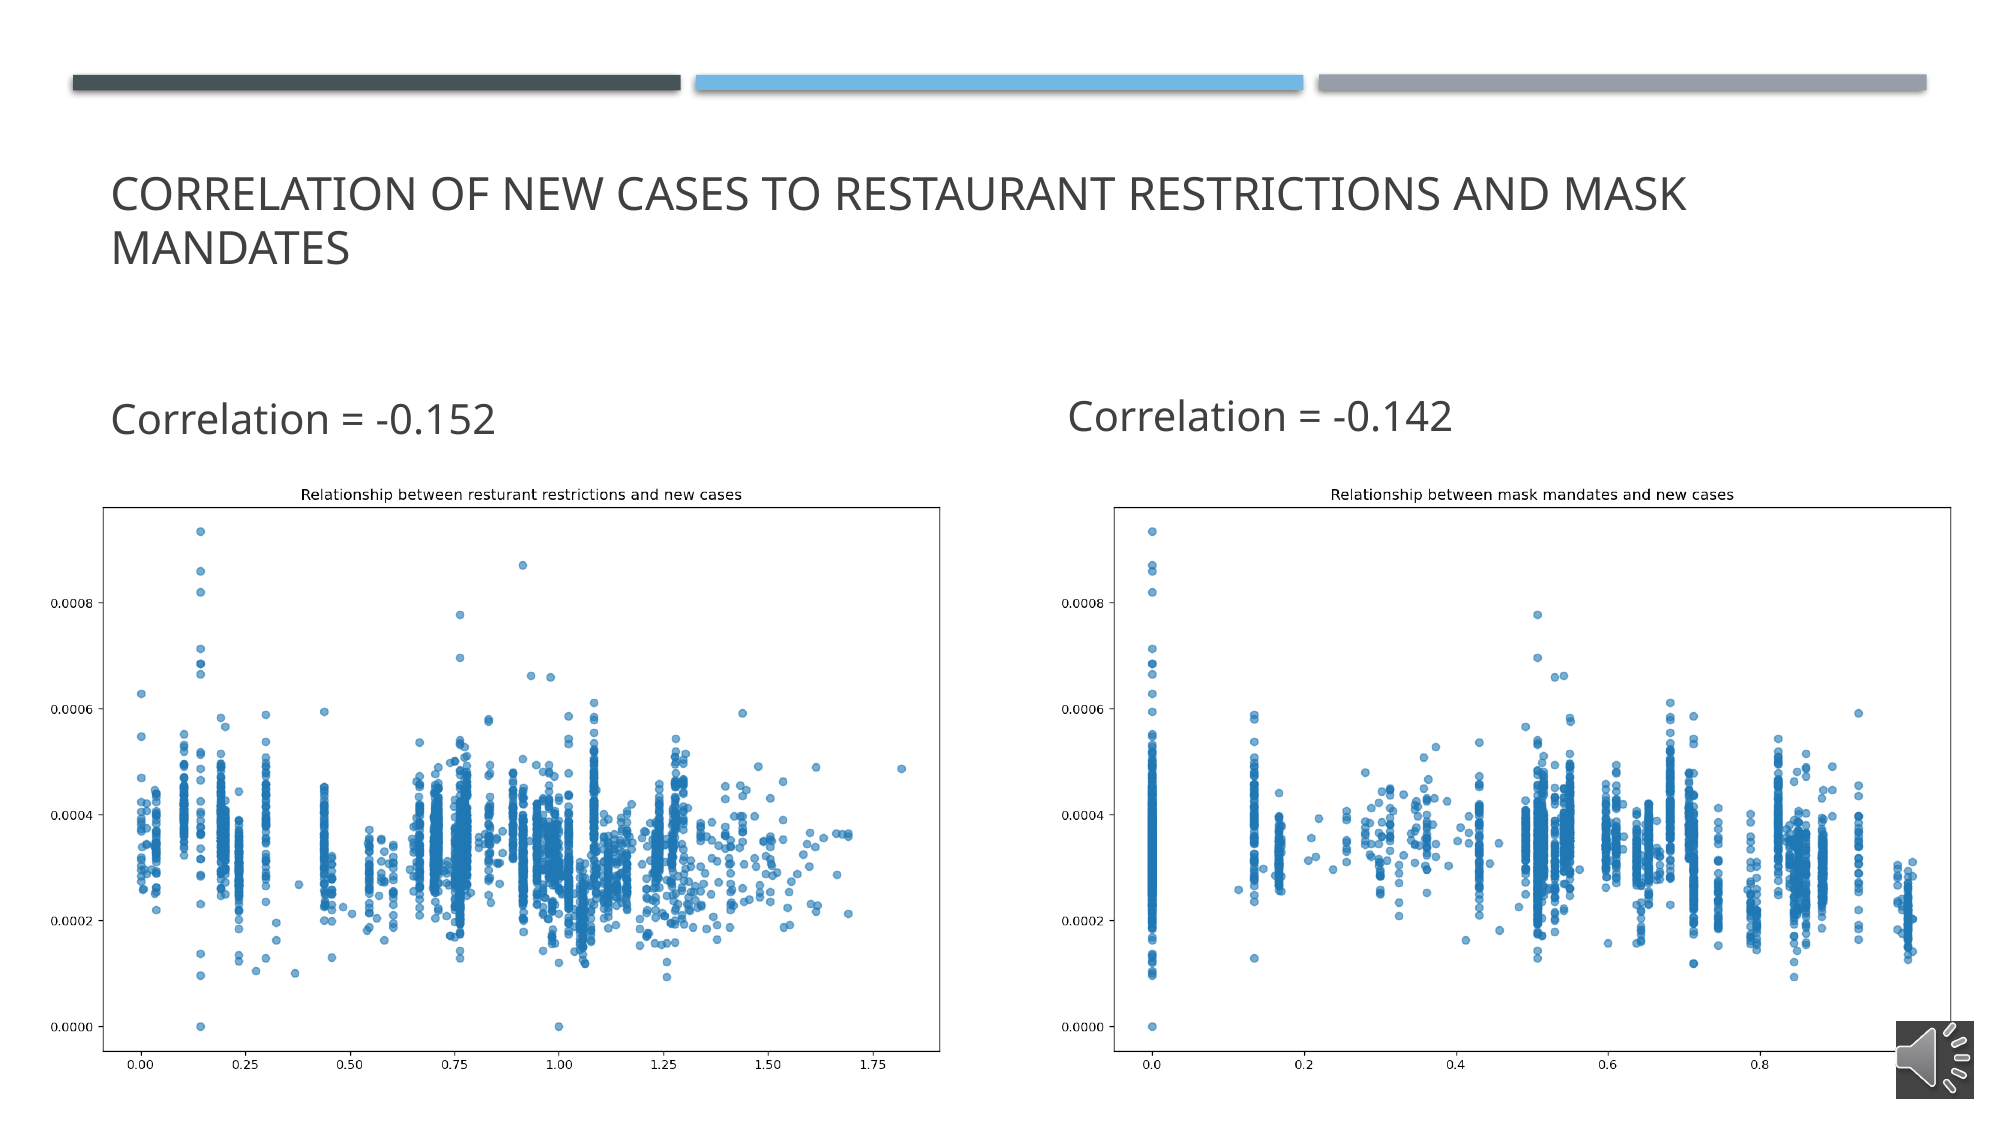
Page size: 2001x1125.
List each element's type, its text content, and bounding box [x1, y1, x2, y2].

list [1051, 479, 1960, 1080]
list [40, 479, 948, 1080]
picture [1894, 1019, 1976, 1101]
list Correlation = -0.142 [1052, 369, 1905, 460]
title Correlation of new cases to restaurant restrictions and mask mandates [95, 119, 1905, 282]
list Correlation = -0.152 [95, 369, 948, 461]
